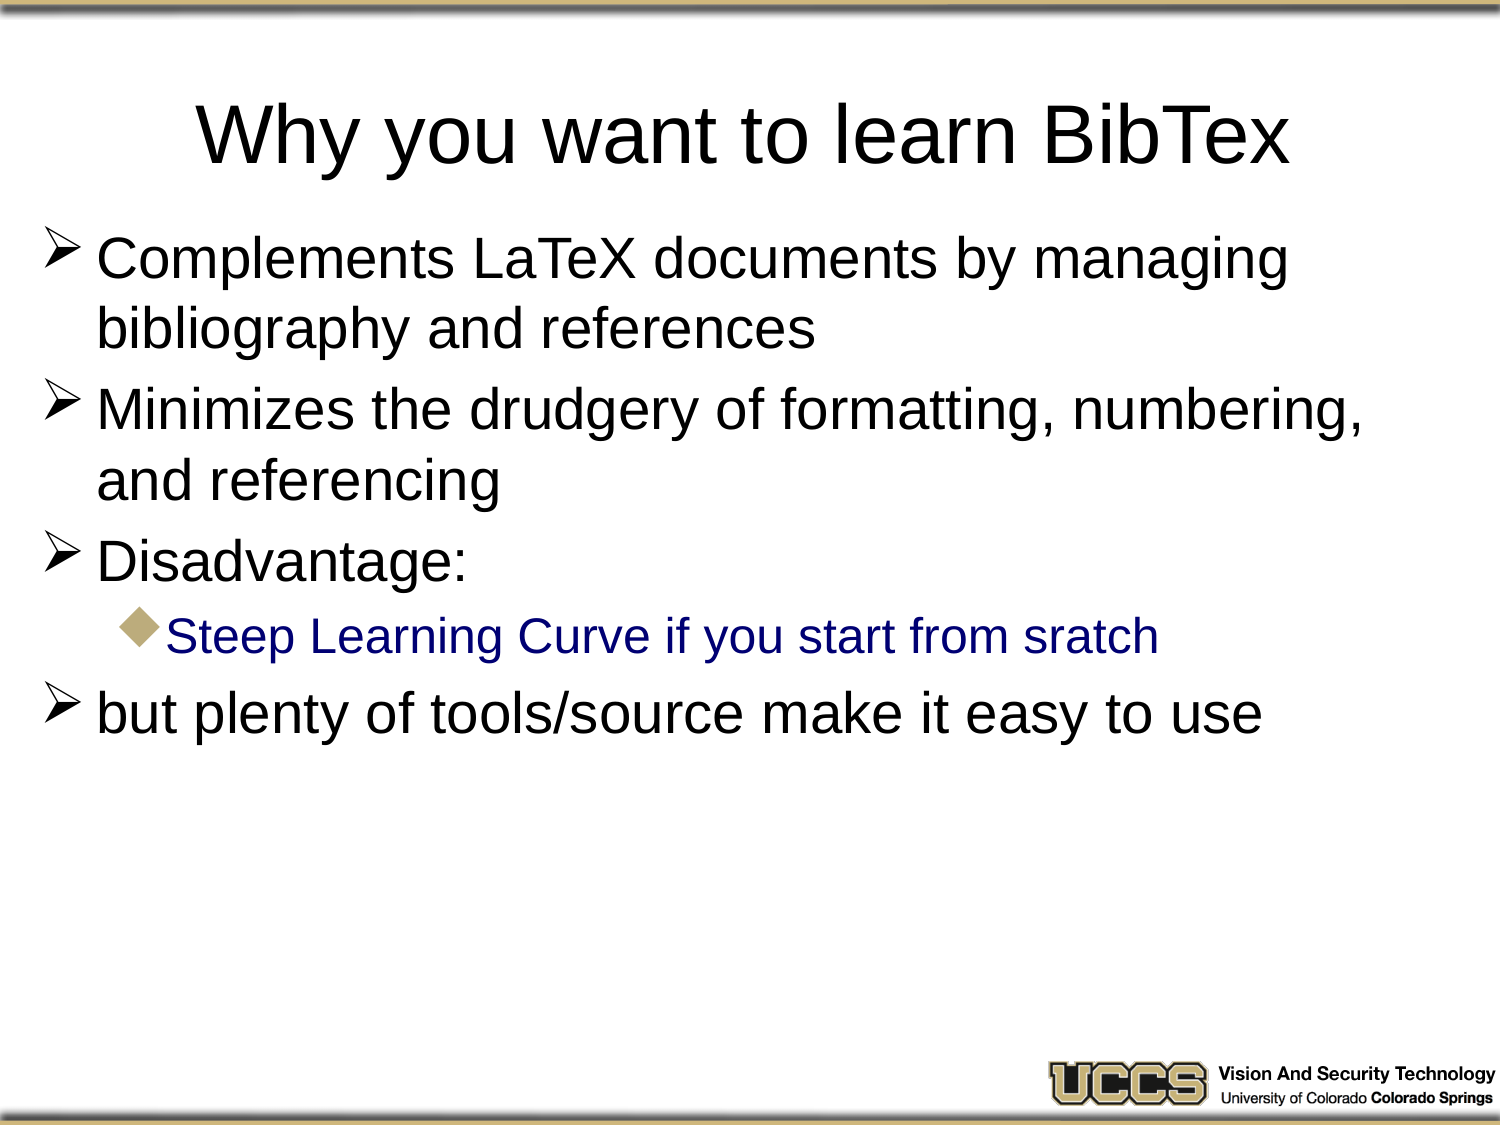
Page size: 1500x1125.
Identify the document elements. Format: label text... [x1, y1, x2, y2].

title Why you want to learn BibTex [24, 37, 1463, 188]
picture [1039, 1053, 1500, 1116]
list Complements LaTeX documents by managing bibliography and references Minimizes the drudgery of formatting, numbering, and referencing Disadvantage: Steep Learning Curve if you start from sratch but plenty of tools/source make it easy to use [24, 212, 1463, 1054]
